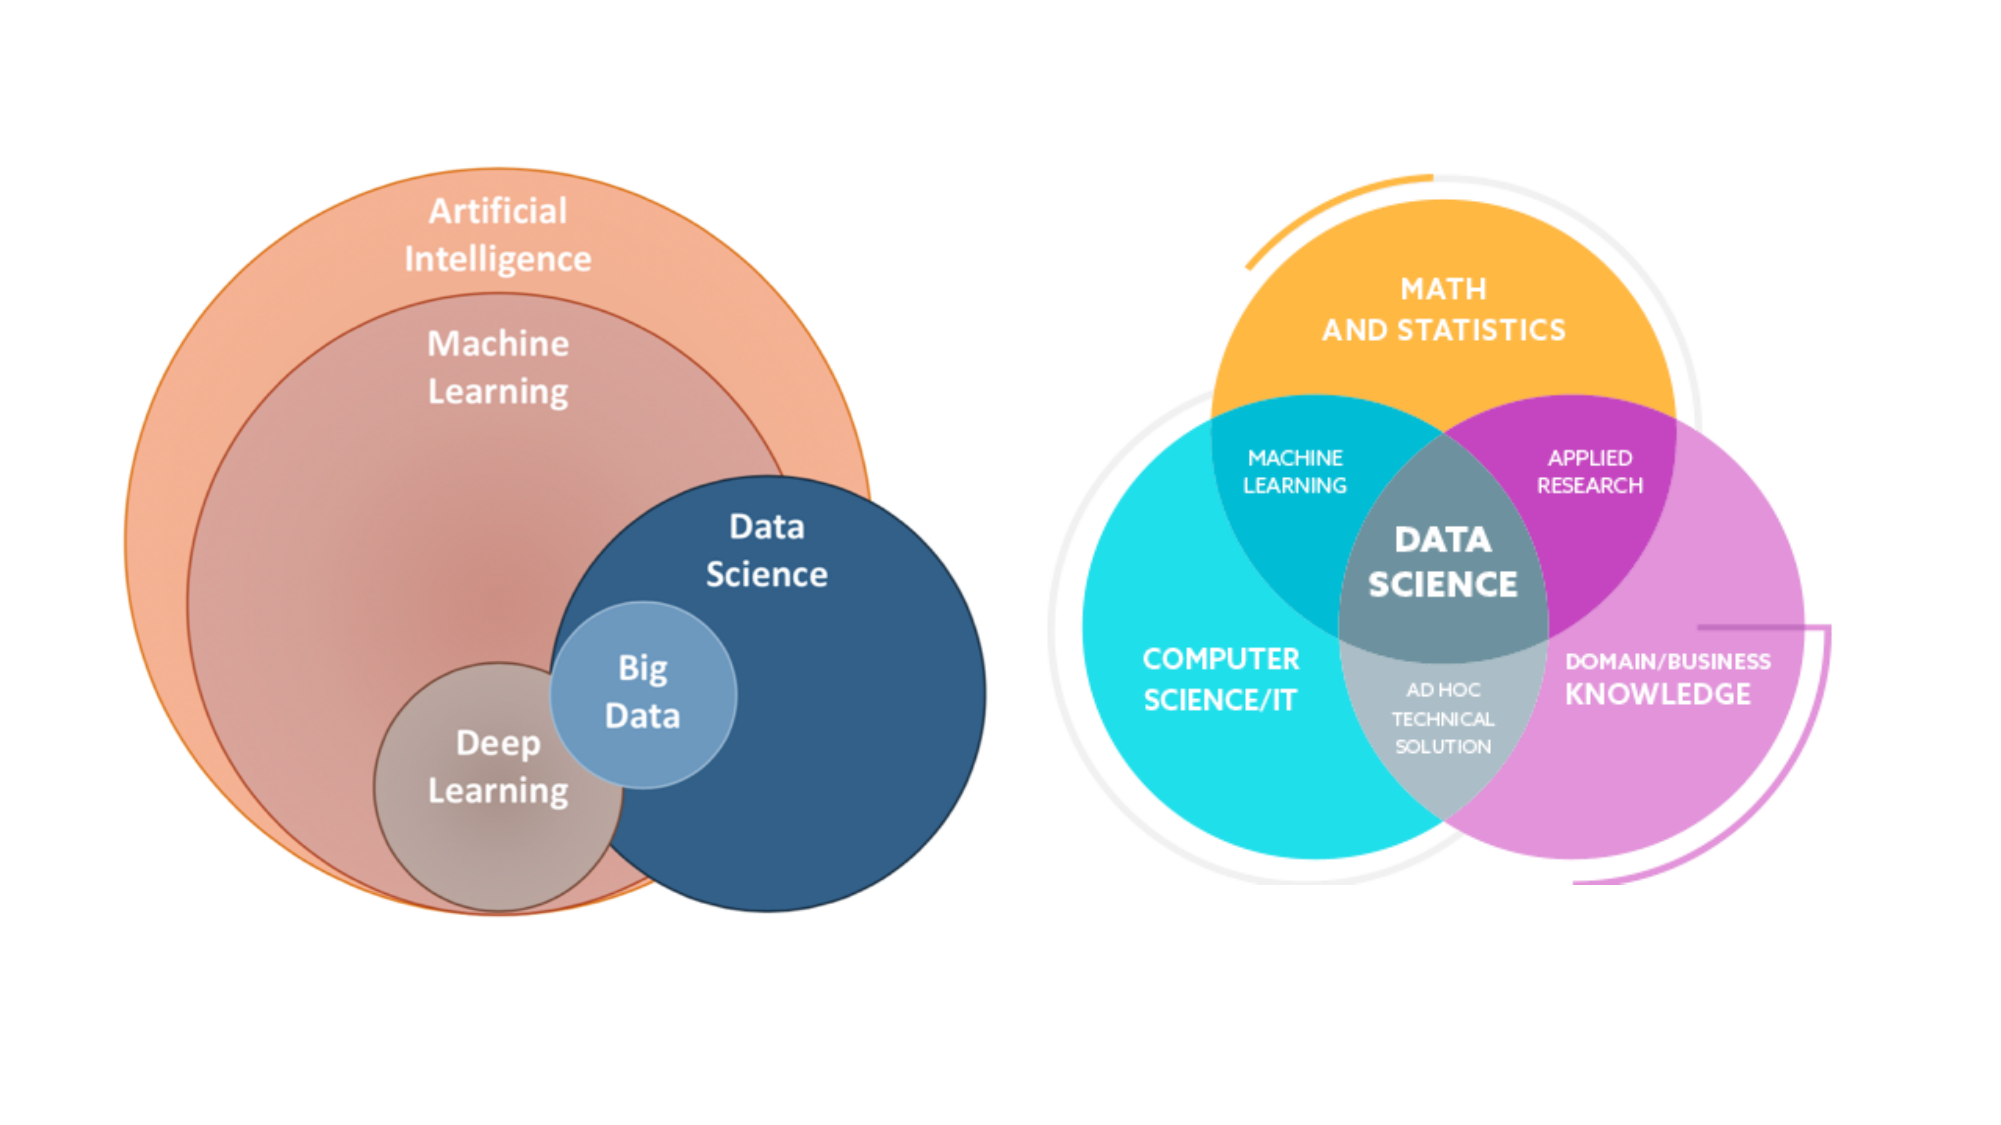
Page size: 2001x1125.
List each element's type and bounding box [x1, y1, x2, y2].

picture [1046, 153, 1834, 885]
picture [71, 153, 1000, 918]
